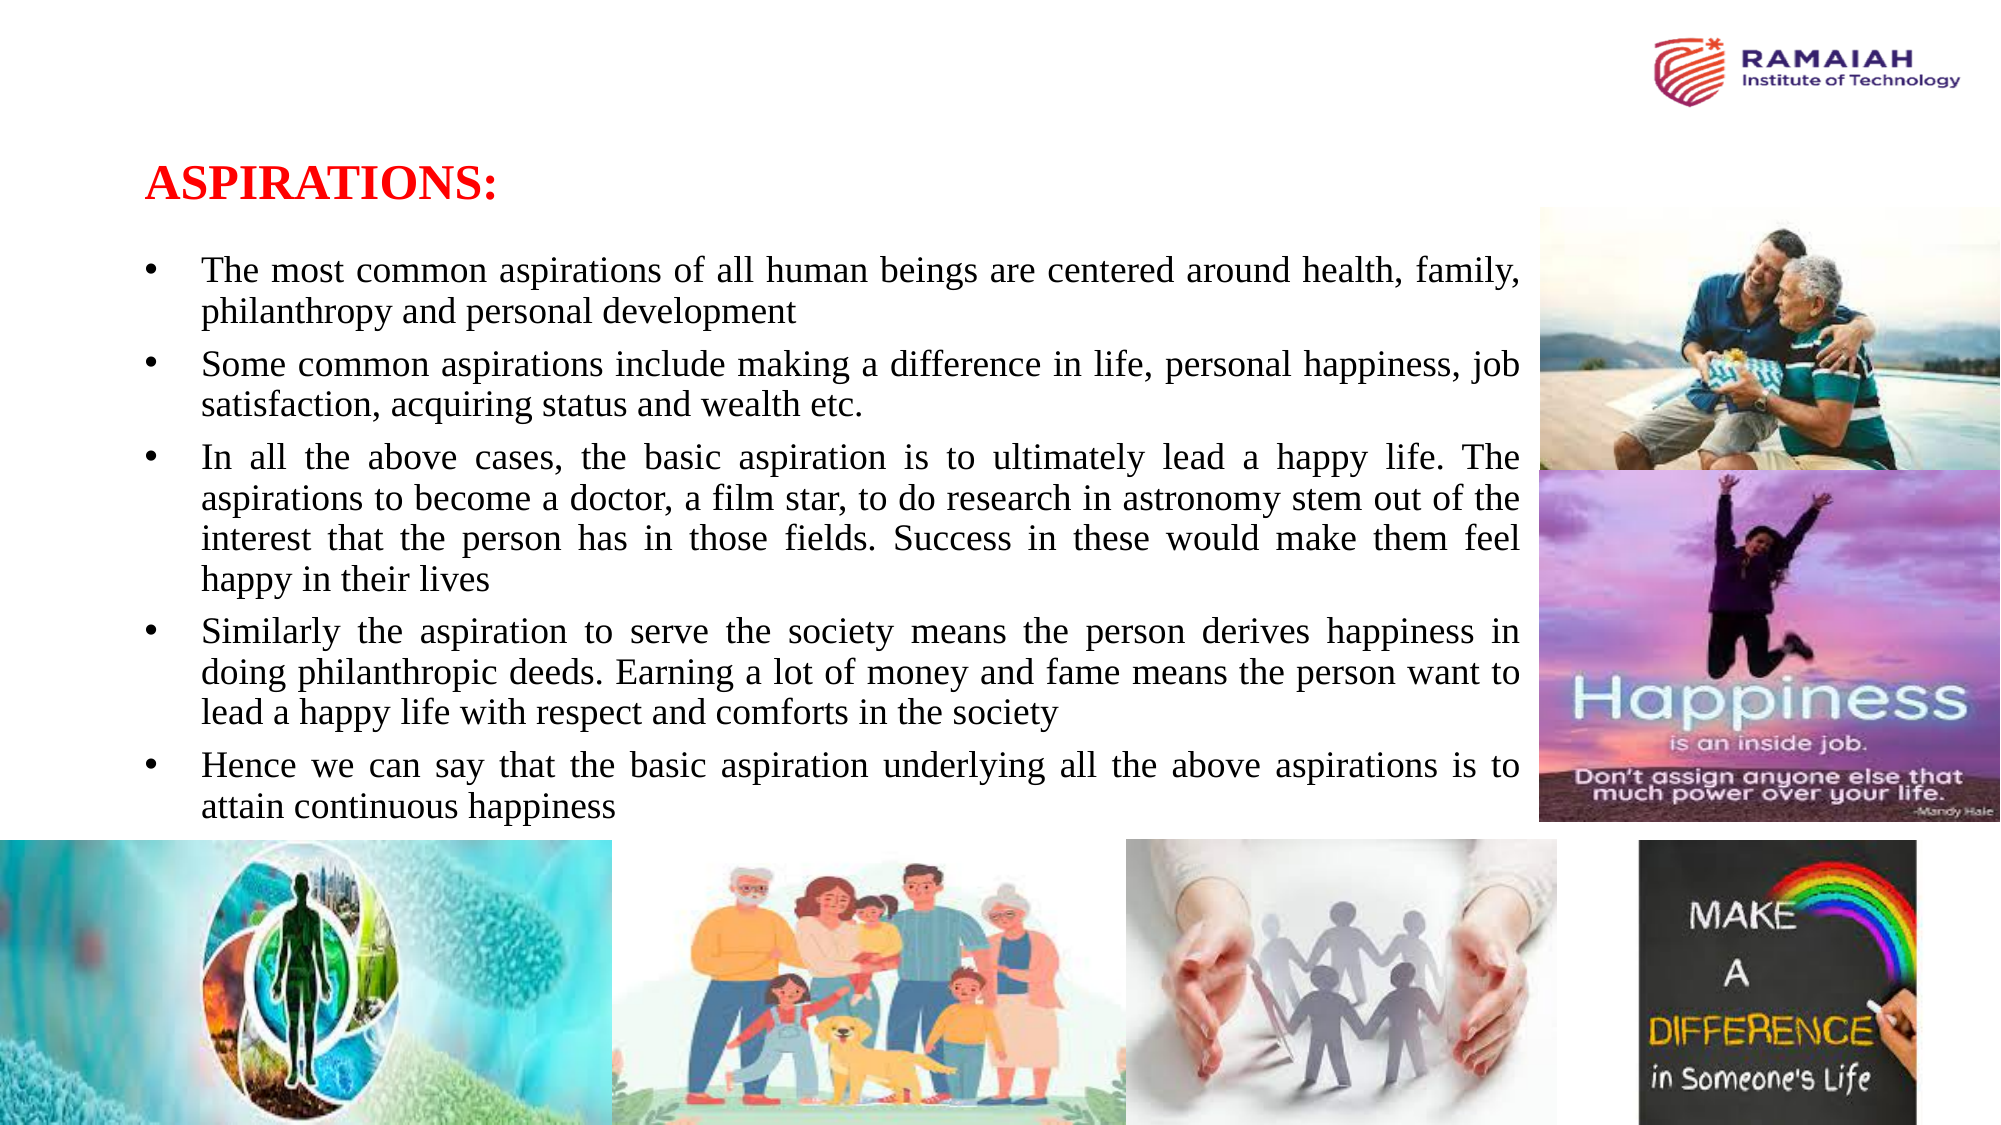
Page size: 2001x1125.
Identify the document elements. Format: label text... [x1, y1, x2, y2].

picture [1617, 1, 2000, 131]
subtitle ASPIRATIONS: The most common aspirations of all human beings are centered around health, family, philanthropy and personal development Some common aspirations include making a difference in life, personal happiness, job satisfaction, acquiring status and wealth etc. In all the above cases, the basic aspiration is to ultimately lead a happy life. The aspirations to become a doctor, a film star, to do research in astronomy stem out of the interest that the person has in those fields. Success in these would make them feel happy in their lives Similarly the aspiration to serve the society means the person derives happiness in doing philanthropic deeds. Earning a lot of money and fame means the person want to lead a happy life with respect and comforts in the society Hence we can say that the basic aspiration underlying all the above aspirations is to attain continuous happiness [129, 148, 1538, 840]
picture [1539, 207, 2000, 823]
picture [0, 839, 2000, 1125]
